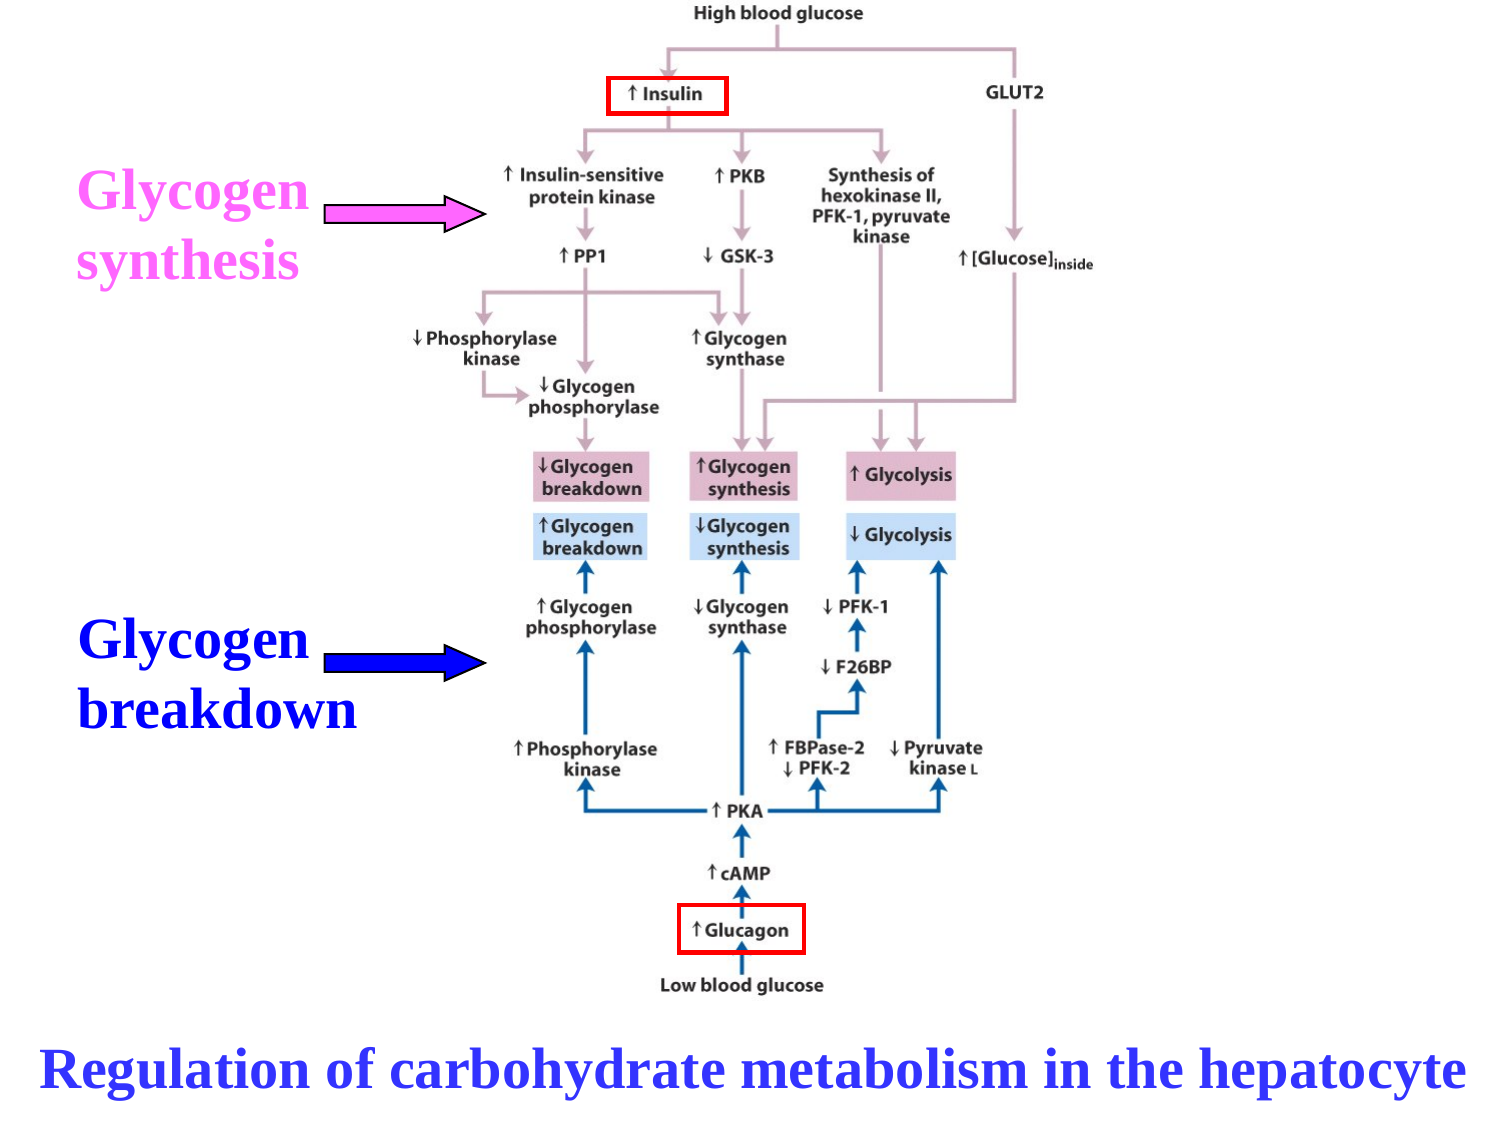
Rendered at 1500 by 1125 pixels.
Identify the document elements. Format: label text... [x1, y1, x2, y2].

text_box Glycogen breakdown [62, 592, 374, 748]
text_box Regulation of carbohydrate metabolism in the hepatocyte [24, 1023, 1484, 1108]
text_box [324, 205, 402, 223]
text_box [324, 654, 402, 672]
picture [407, 0, 1101, 1001]
text_box Glycogen synthesis [61, 143, 340, 299]
